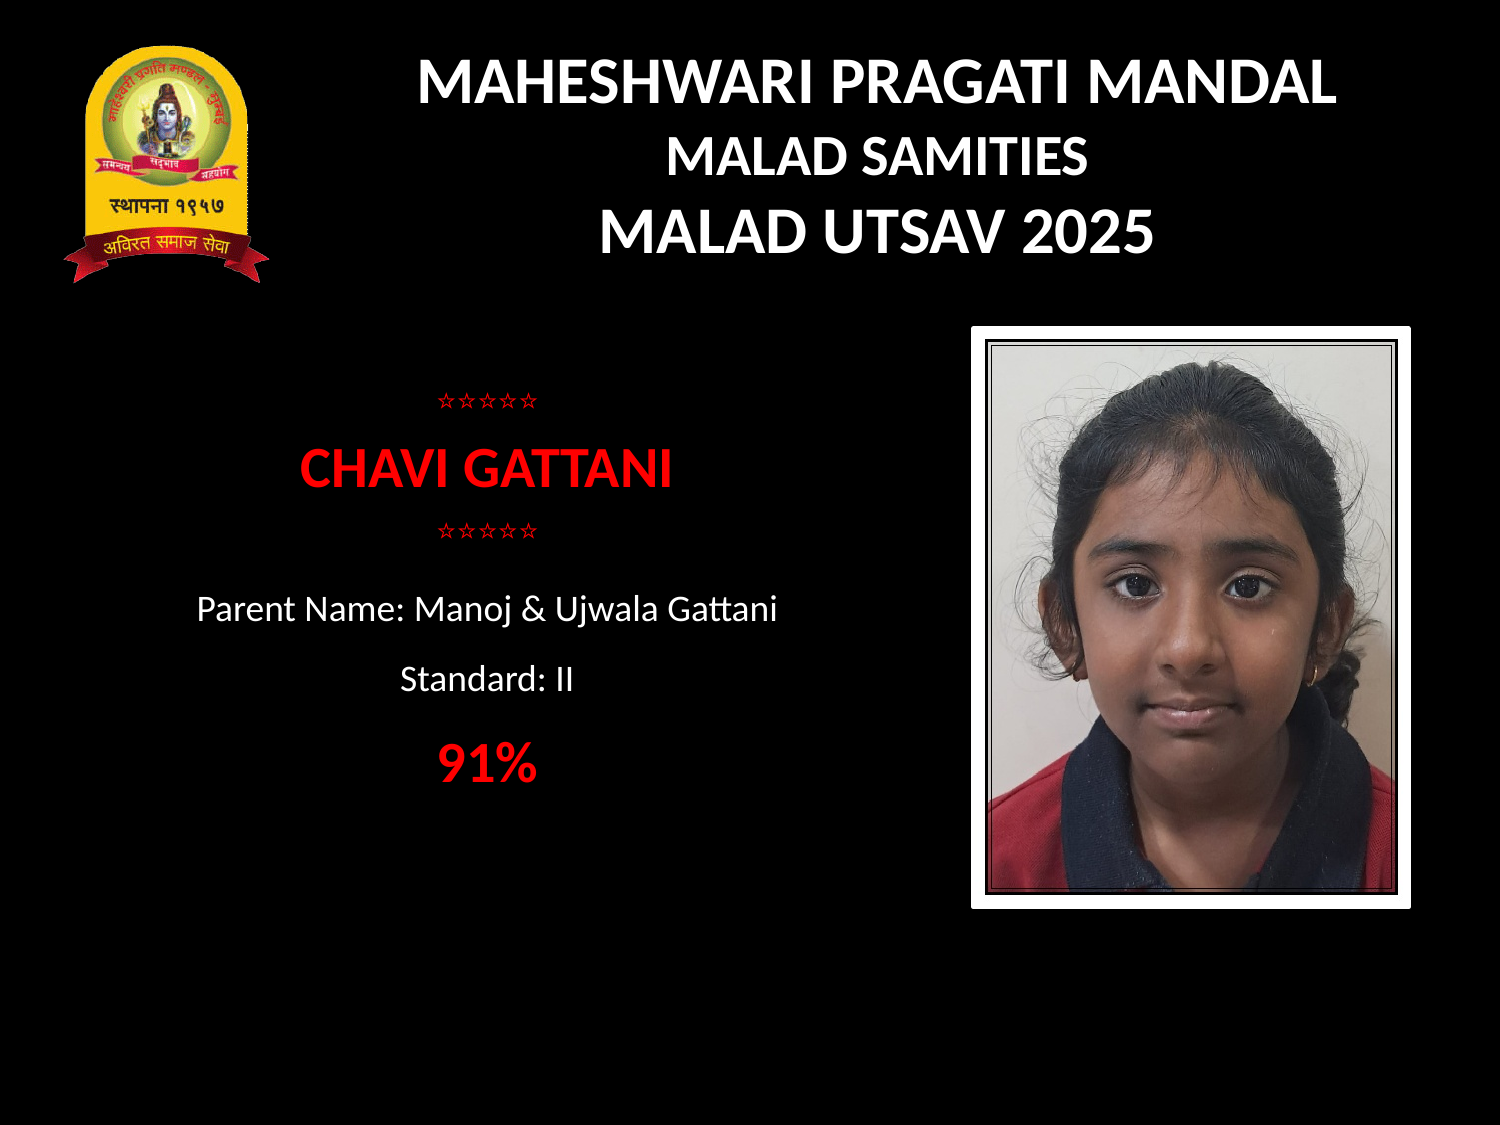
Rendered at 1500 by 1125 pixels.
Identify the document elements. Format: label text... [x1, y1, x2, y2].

text_box ⭐⭐⭐⭐⭐ CHAVI GATTANI ⭐⭐⭐⭐⭐ Parent Name: Manoj & Ujwala Gattani Standard: II 91% [74, 374, 900, 802]
picture [29, 29, 297, 301]
text_box MAHESHWARI PRAGATI MANDAL MALAD SAMITIES MALAD UTSAV 2025 [401, 29, 1354, 275]
picture [974, 329, 1408, 907]
